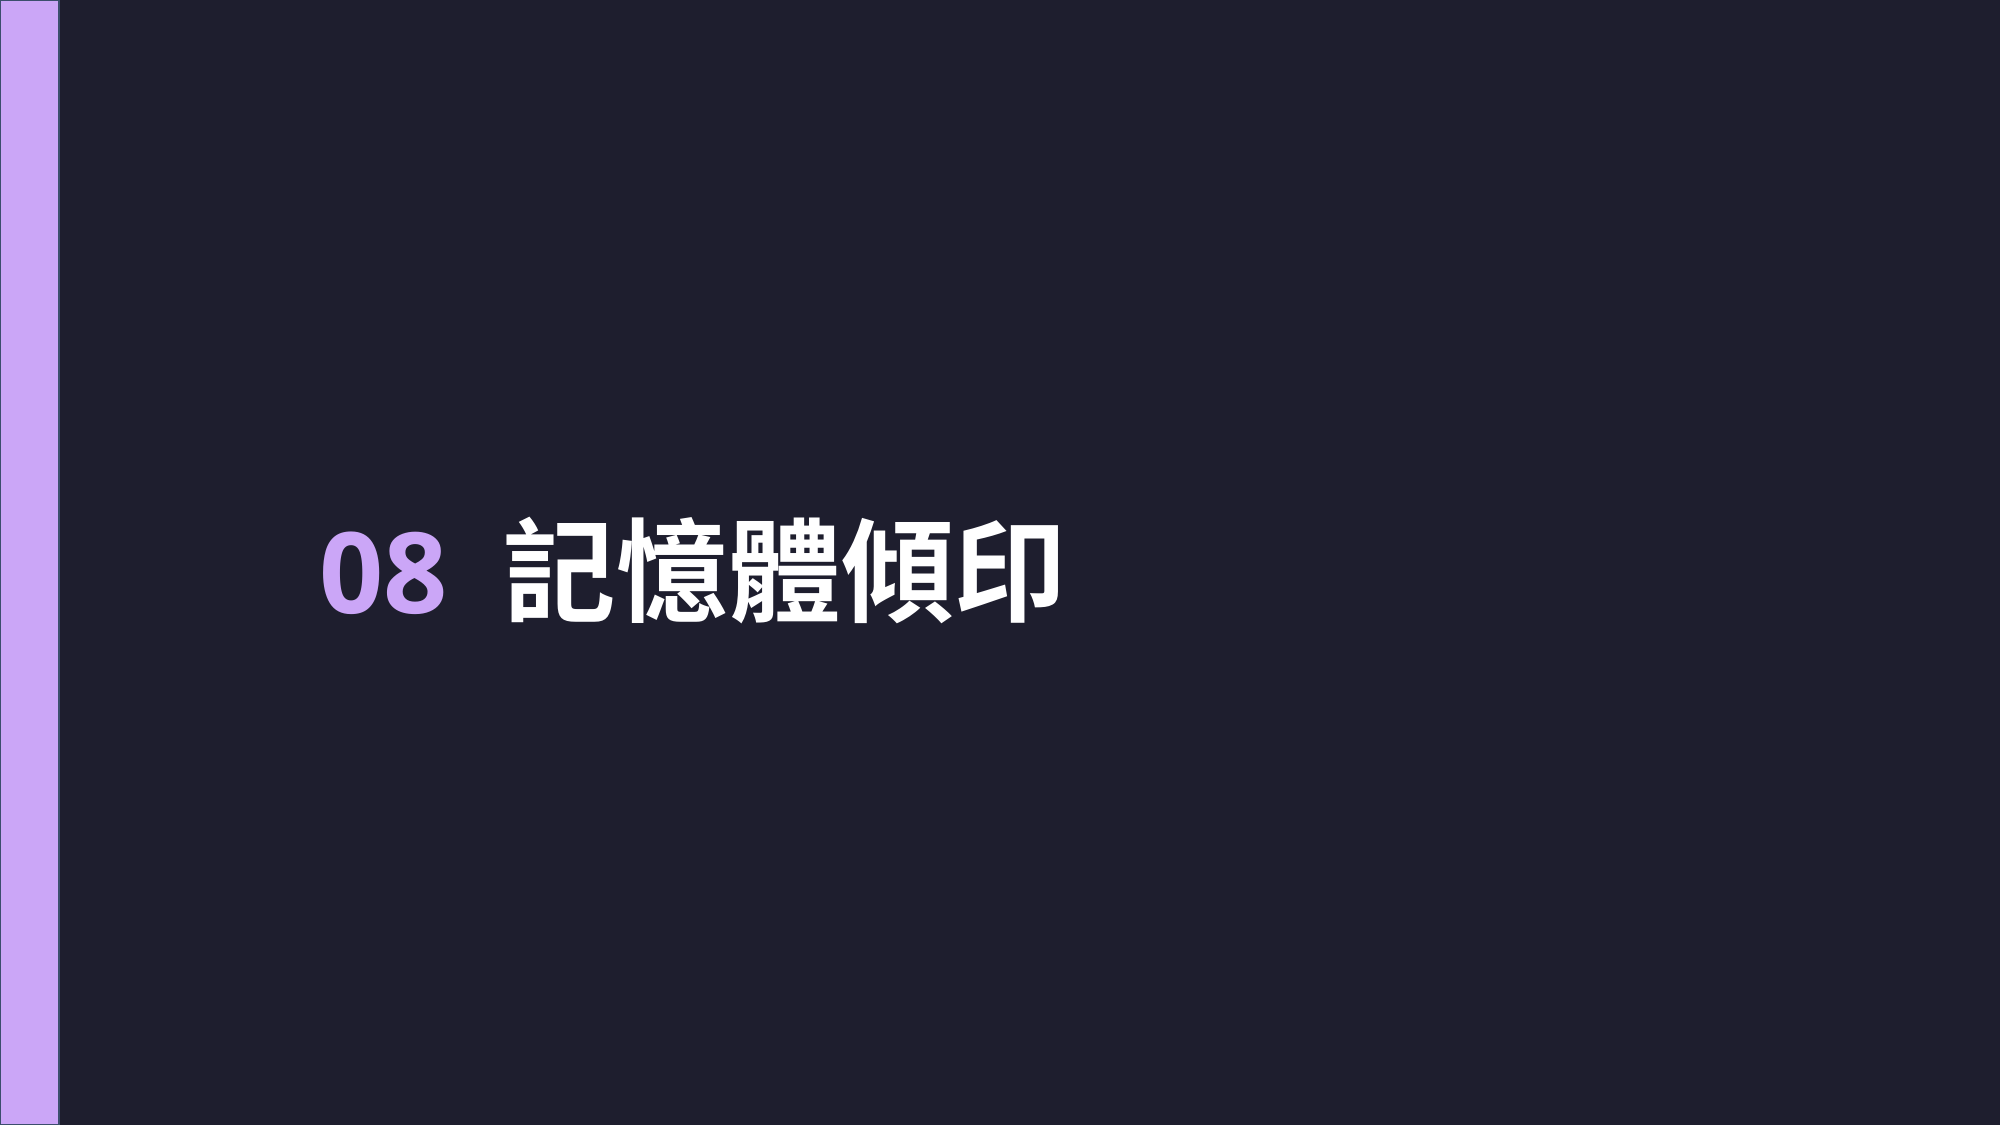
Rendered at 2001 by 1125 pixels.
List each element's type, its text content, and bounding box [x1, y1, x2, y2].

title 08 記憶體傾印 [304, 177, 1696, 646]
